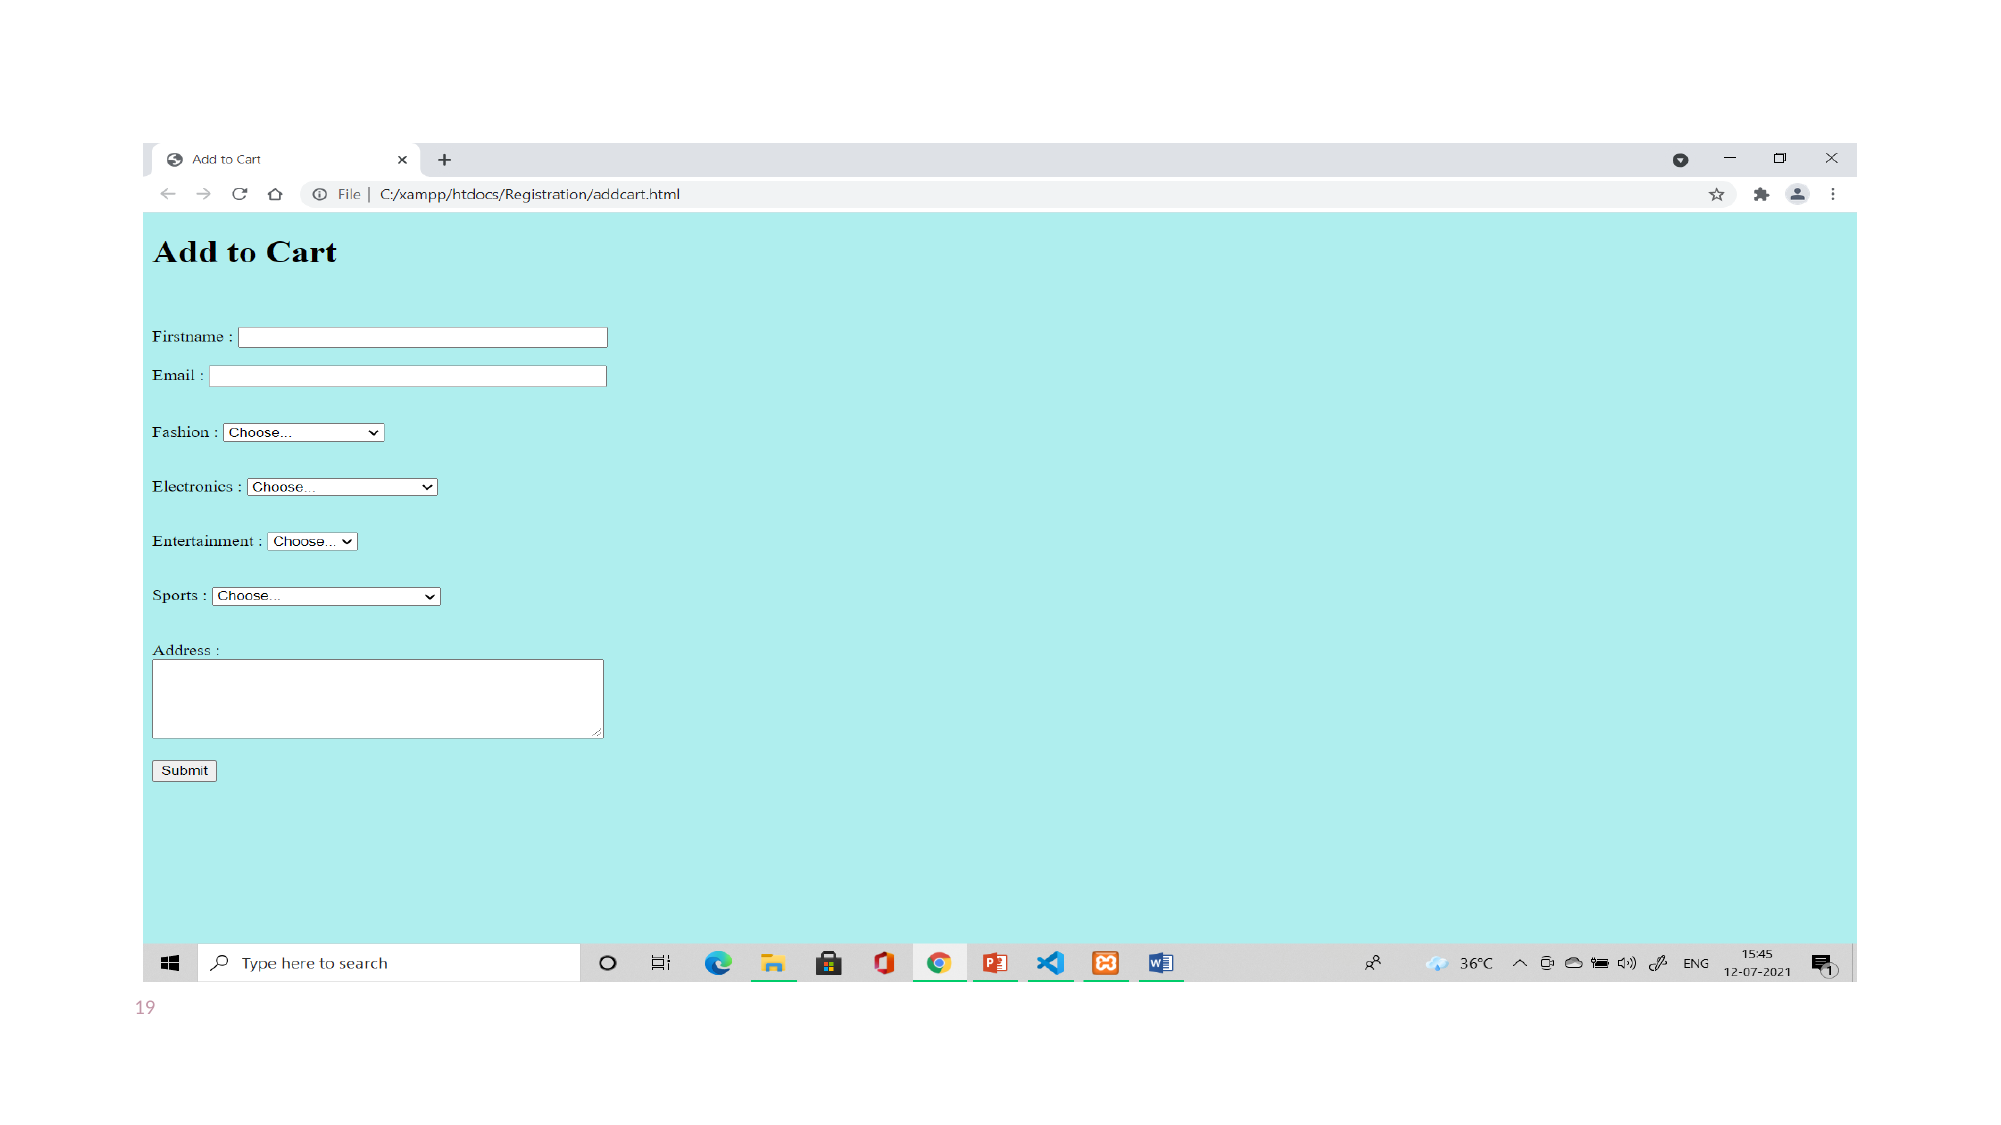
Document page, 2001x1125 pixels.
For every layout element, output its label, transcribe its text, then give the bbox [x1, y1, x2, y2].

picture [143, 143, 1857, 982]
slide_number 19 [105, 993, 170, 1033]
